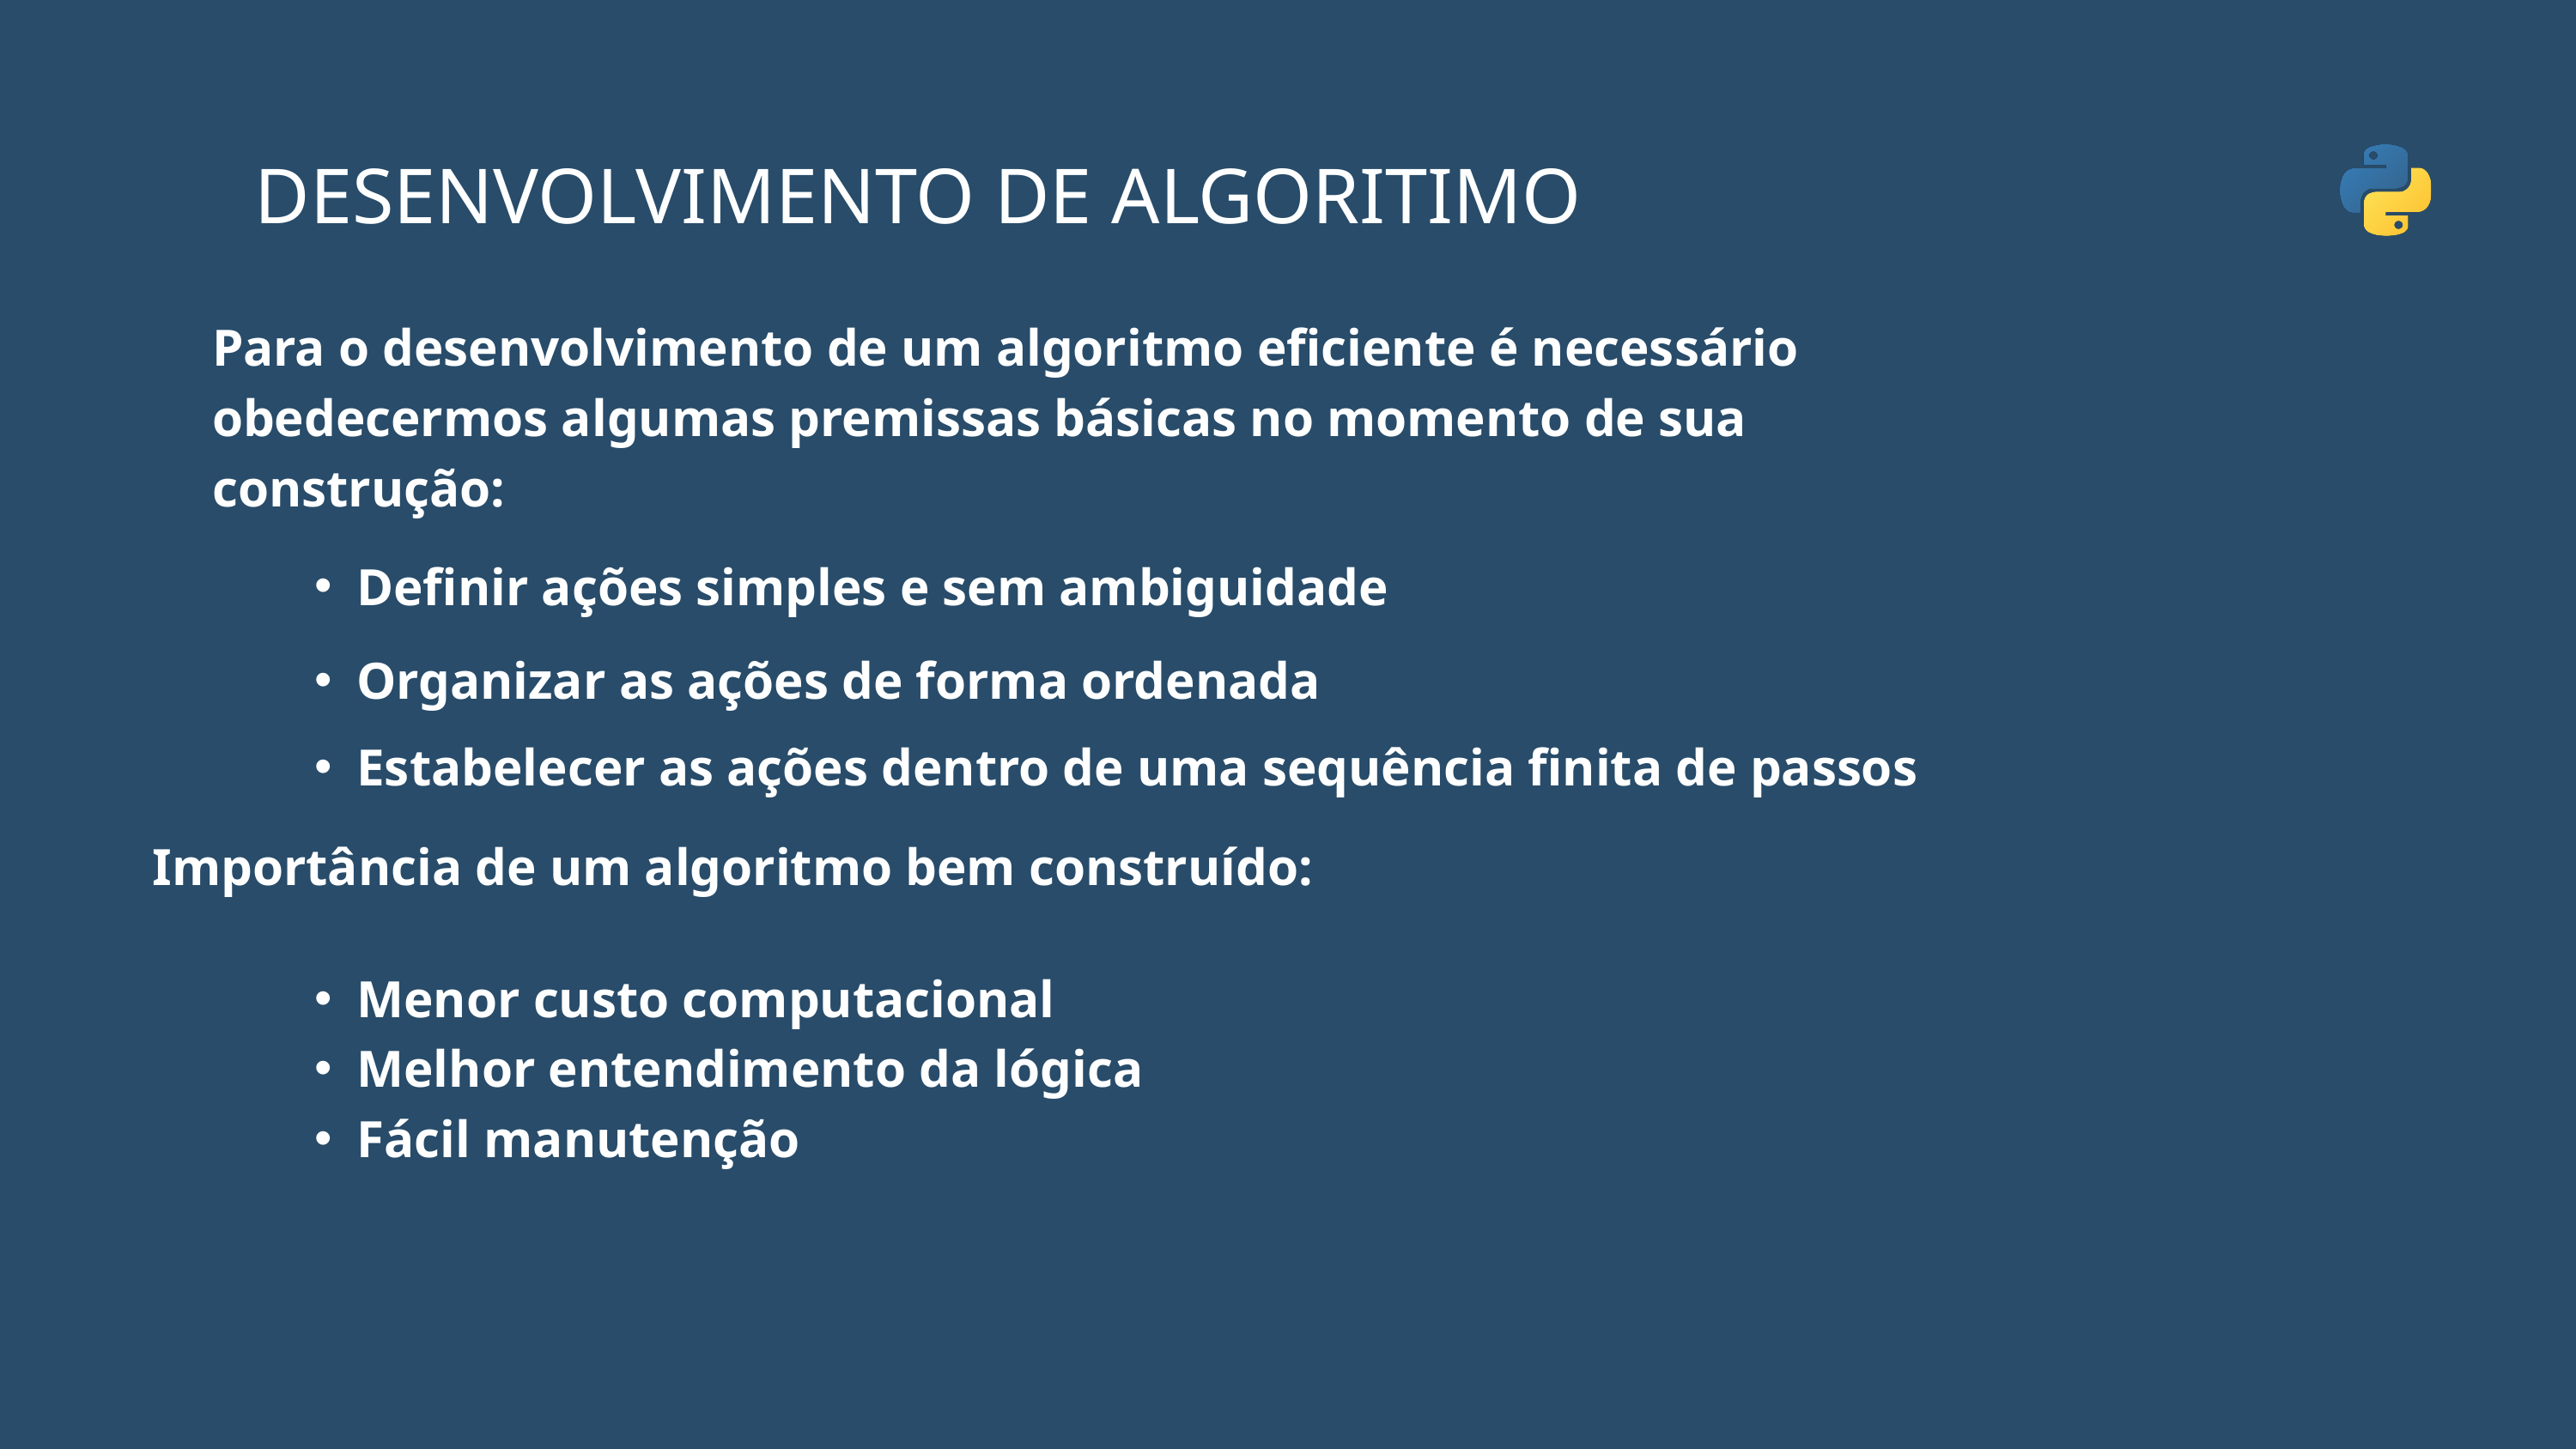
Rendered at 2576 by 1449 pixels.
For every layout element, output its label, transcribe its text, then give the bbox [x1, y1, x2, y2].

text_box Definir ações simples e sem ambiguidade [271, 545, 1923, 615]
text_box [2340, 144, 2432, 236]
text_box Menor custo computacional Melhor entendimento da lógica Fácil manutenção [271, 957, 1923, 1168]
text_box Para o desenvolvimento de um algoritmo eficiente é necessário obedecermos algumas premissas básicas no momento de sua construção: [212, 306, 1863, 517]
text_box DESENVOLVIMENTO DE ALGORITIMO [0, 132, 1837, 239]
text_box Importância de um algoritmo bem construído: [152, 825, 1804, 895]
text_box Estabelecer as ações dentro de uma sequência finita de passos [271, 725, 1923, 797]
text_box Organizar as ações de forma ordenada [271, 639, 1923, 709]
